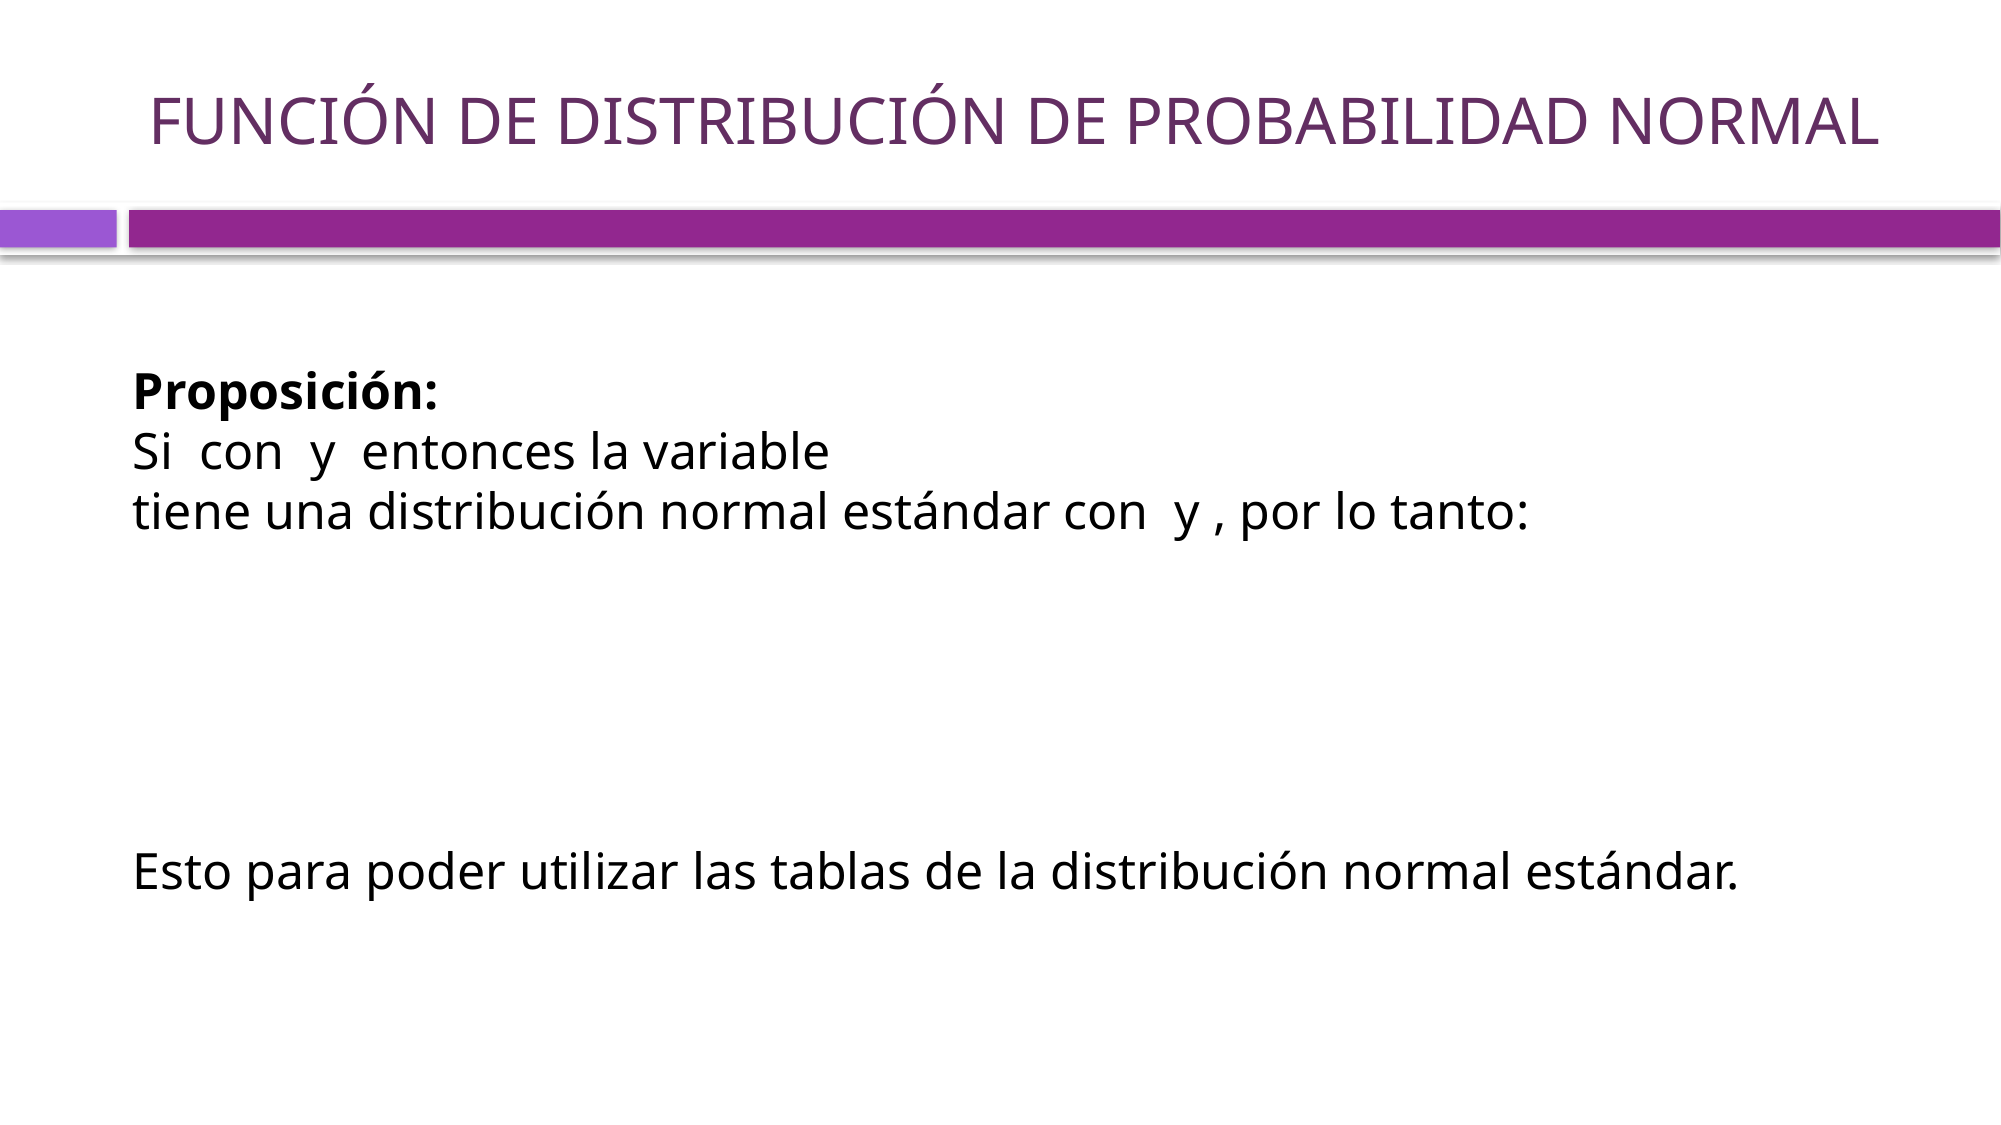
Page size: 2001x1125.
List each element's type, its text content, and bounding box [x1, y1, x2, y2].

title Función de distribución de probabilidad Normal [133, 37, 1917, 200]
